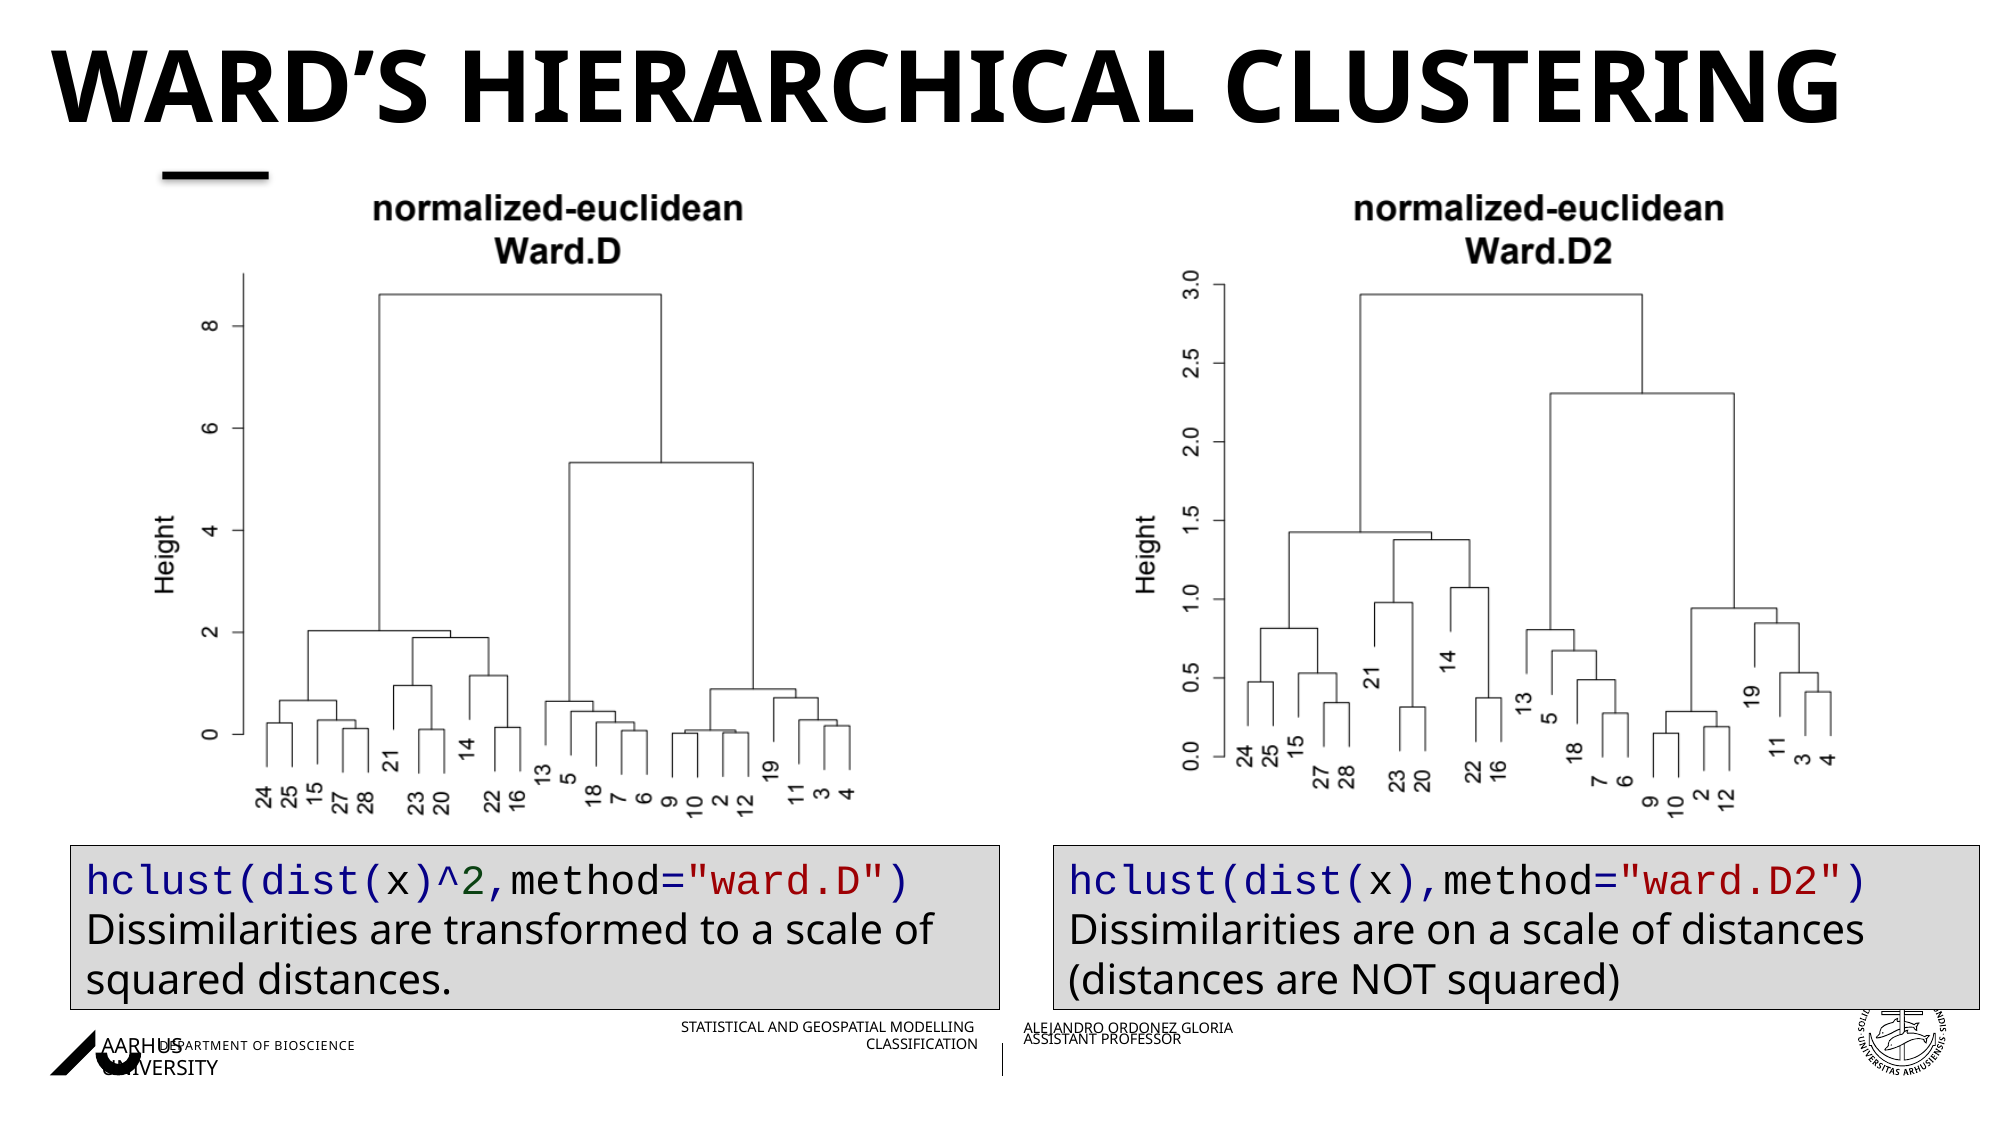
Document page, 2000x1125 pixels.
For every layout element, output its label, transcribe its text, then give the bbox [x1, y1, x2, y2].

text_box hclust(dist(x)^2,method="ward.D") Dissimilarities are transformed to a scale of squared distances. [70, 845, 1000, 1010]
text_box hclust(dist(x),method="ward.D2") Dissimilarities are on a scale of distances (distances are NOT squared) [1053, 845, 1980, 1010]
picture [154, 184, 917, 947]
picture [1135, 184, 1898, 947]
title Ward’s hierarchical clustering [51, 37, 1948, 162]
